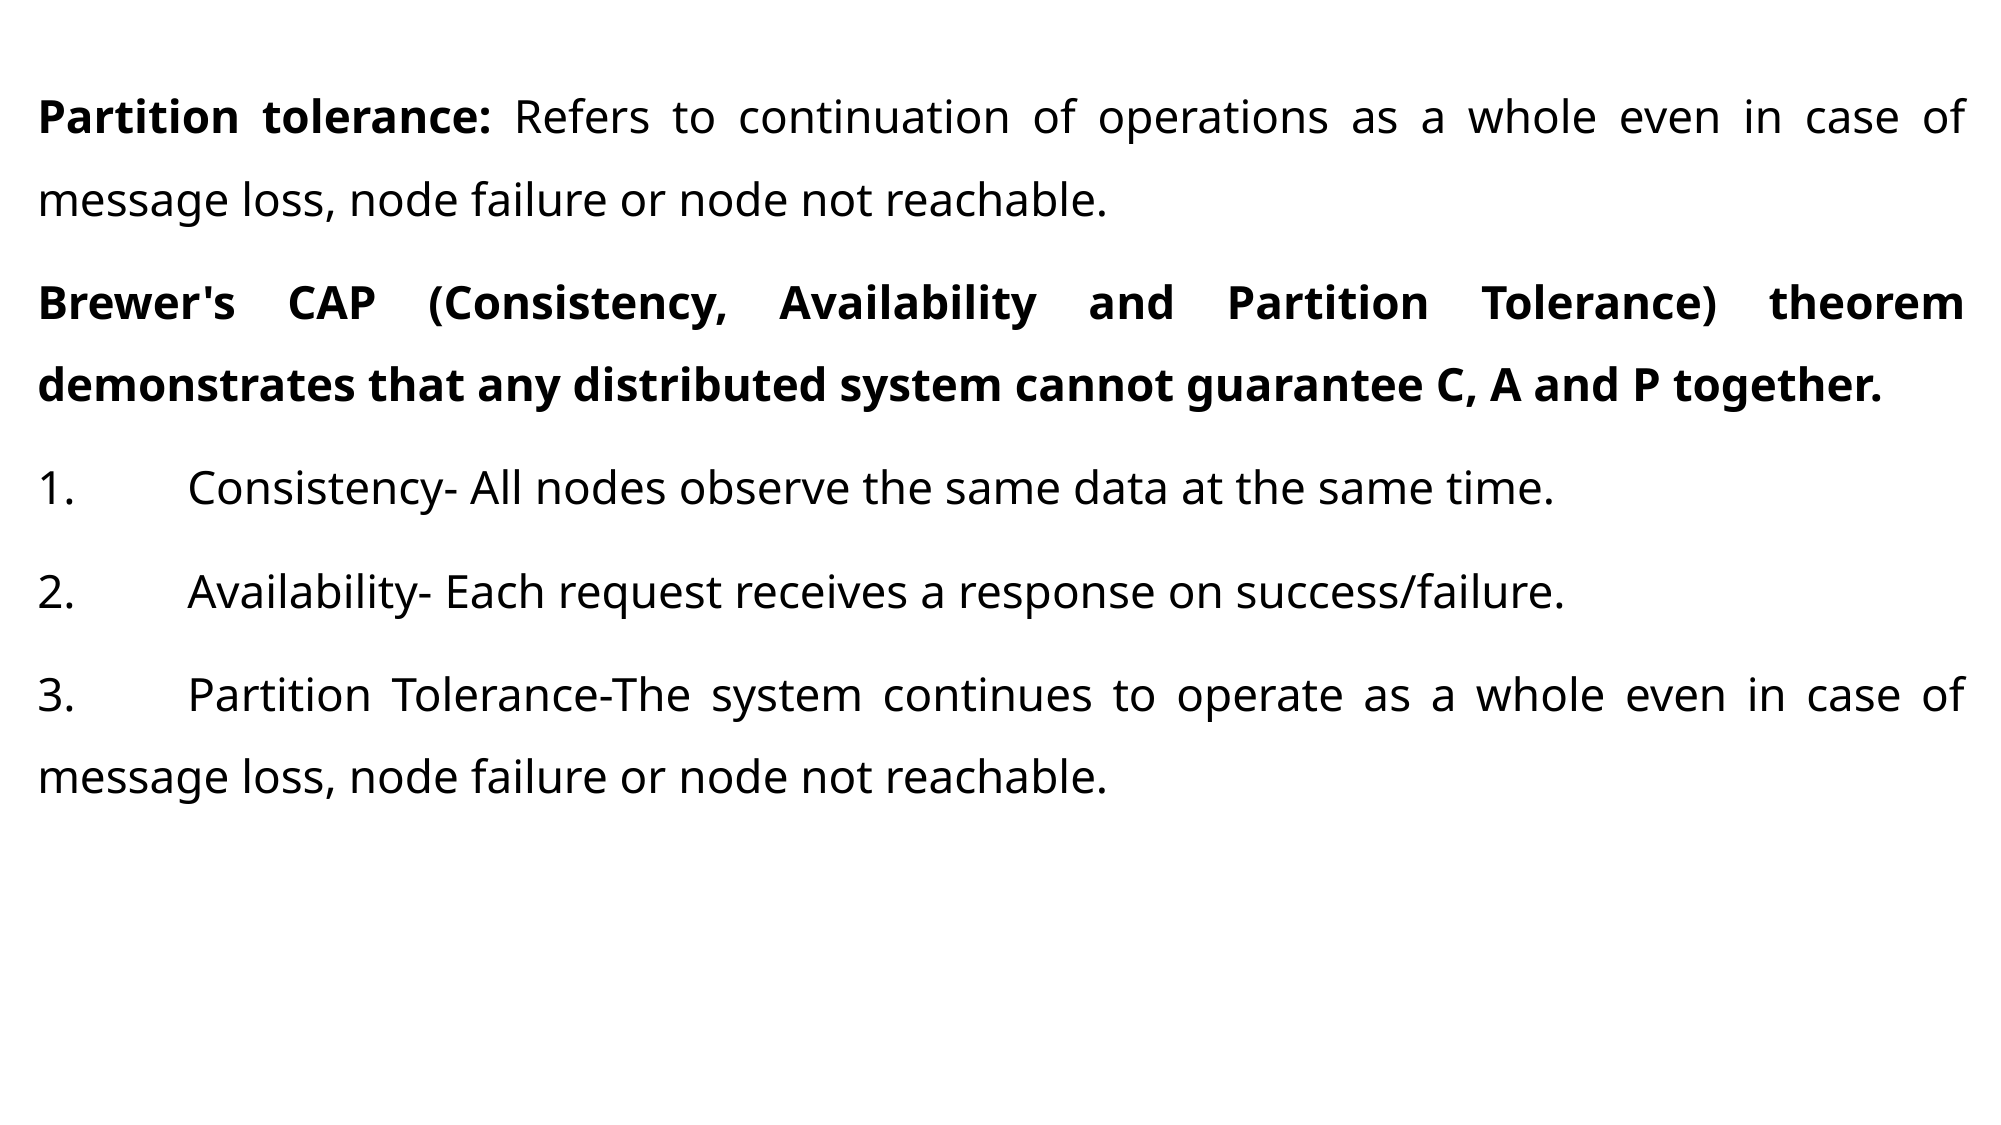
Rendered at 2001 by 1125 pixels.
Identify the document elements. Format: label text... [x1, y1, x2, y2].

list Partition tolerance: Refers to continuation of operations as a whole even in case of message loss, node failure or node not reachable. Brewer's CAP (Consistency, Availability and Partition Tolerance) theorem demonstrates that any distributed system cannot guarantee C, A and P together. 1. Consistency- All nodes observe the same data at the same time. 2. Availability- Each request receives a response on success/failure. 3. Partition Tolerance-The system continues to operate as a whole even in case of message loss, node failure or node not reachable. [22, 53, 1982, 1009]
